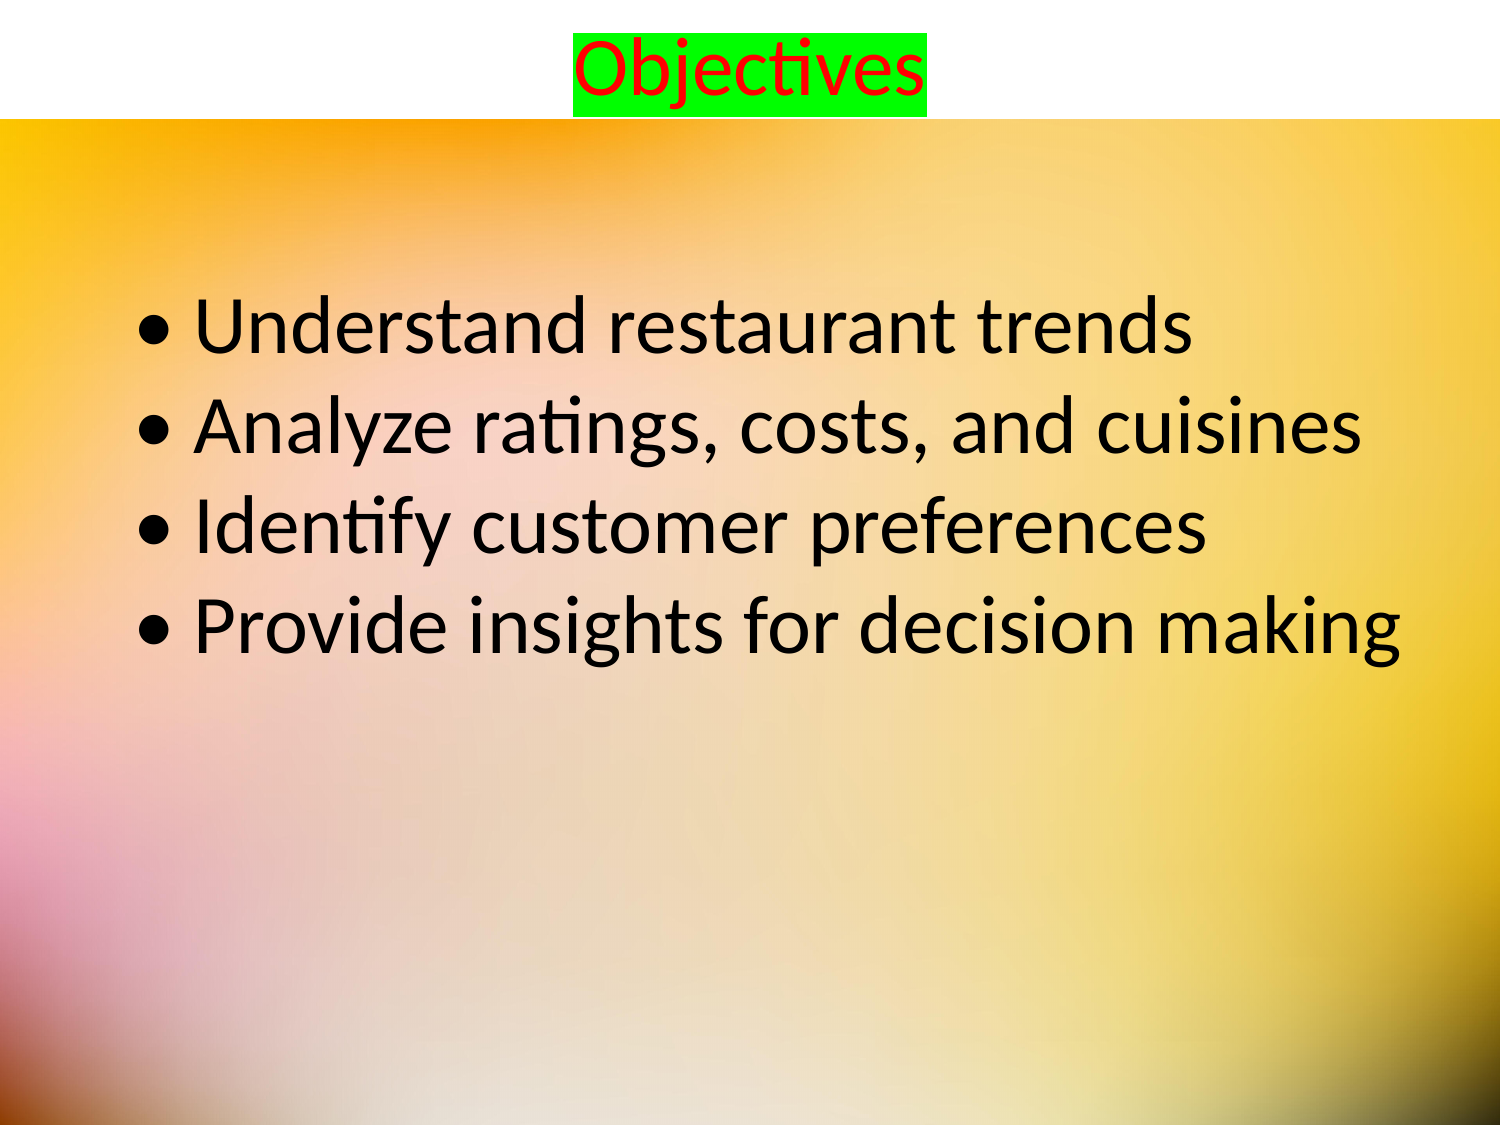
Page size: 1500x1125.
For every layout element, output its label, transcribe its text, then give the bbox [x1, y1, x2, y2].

picture [0, 119, 1500, 1125]
title Objectives [75, 4, 1425, 118]
